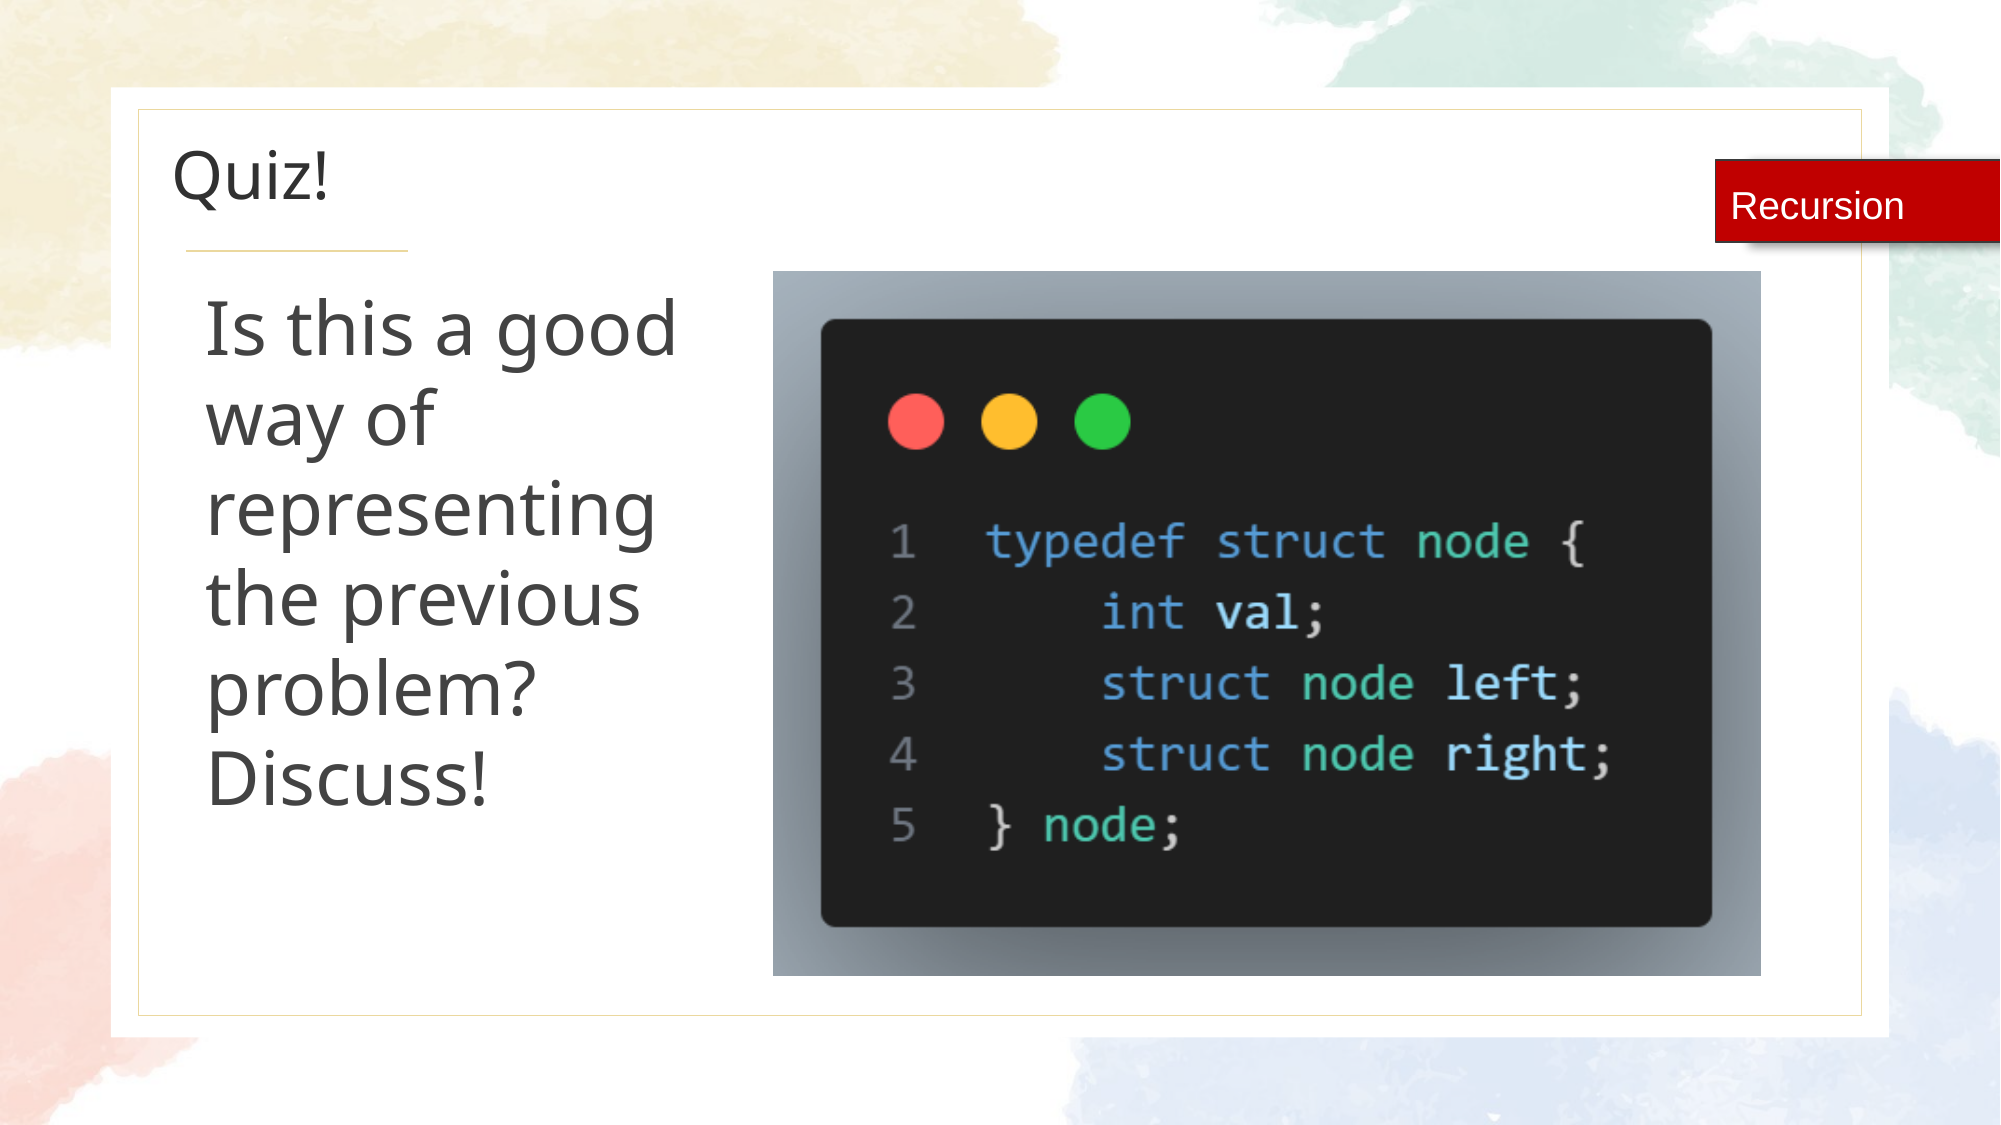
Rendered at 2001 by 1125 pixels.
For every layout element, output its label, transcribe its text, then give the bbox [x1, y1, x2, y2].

list Is this a good way of representing the previous problem? Discuss! [157, 265, 719, 1014]
list Recursion [1715, 159, 2000, 243]
picture [773, 271, 1761, 976]
title Quiz! [155, 117, 1844, 244]
